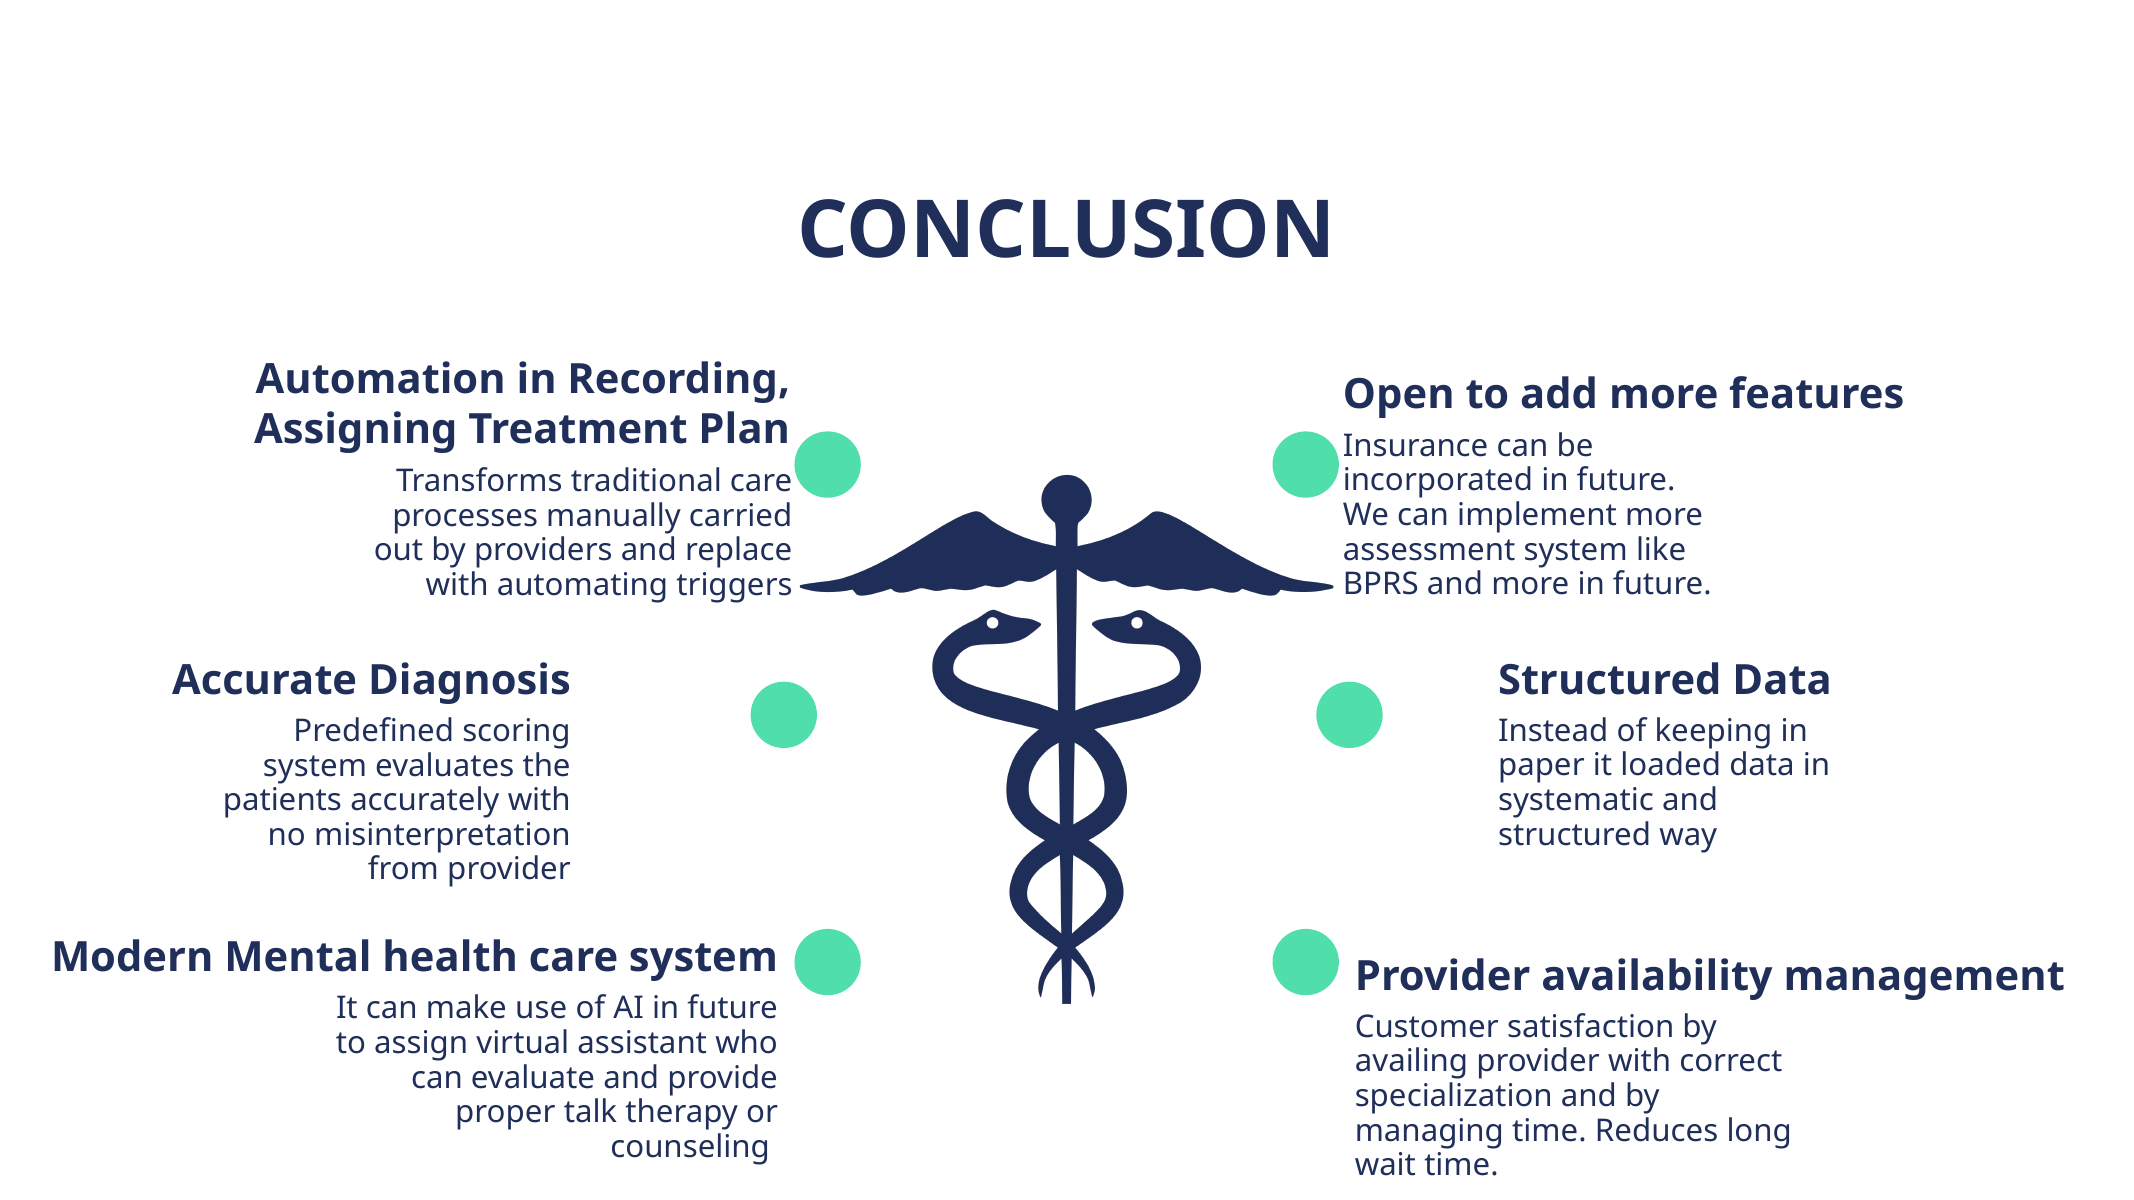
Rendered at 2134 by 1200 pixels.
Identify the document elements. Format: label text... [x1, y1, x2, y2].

text_box Automation in Recording, Assigning Treatment Plan [23, 351, 791, 452]
text_box Provider availability management [1354, 948, 2134, 999]
text_box Transforms traditional care processes manually carried out by providers and replace with automating triggers [352, 463, 793, 602]
text_box Insurance can be incorporated in future. We can implement more assessment system like BPRS and more in future. [1342, 427, 1714, 602]
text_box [794, 928, 861, 996]
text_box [1272, 431, 1340, 498]
text_box Predefined scoring system evaluates the patients accurately with no misinterpretation from provider [200, 712, 572, 887]
text_box Accurate Diagnosis [37, 652, 571, 703]
text_box It can make use of AI in future to assign virtual assistant who can evaluate and provide proper talk therapy or counseling [321, 990, 779, 1164]
text_box [799, 464, 1334, 1004]
text_box Modern Mental health care system [23, 930, 779, 981]
text_box Structured Data [1498, 652, 2134, 703]
text_box CONCLUSION [413, 161, 1720, 274]
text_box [750, 681, 818, 749]
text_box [1272, 928, 1340, 996]
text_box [794, 431, 861, 498]
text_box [1316, 681, 1383, 749]
text_box Instead of keeping in paper it loaded data in systematic and structured way [1498, 712, 1869, 852]
text_box Customer satisfaction by availing provider with correct specialization and by managing time. Reduces long wait time. [1354, 1008, 1812, 1183]
text_box Open to add more features [1342, 367, 2093, 418]
